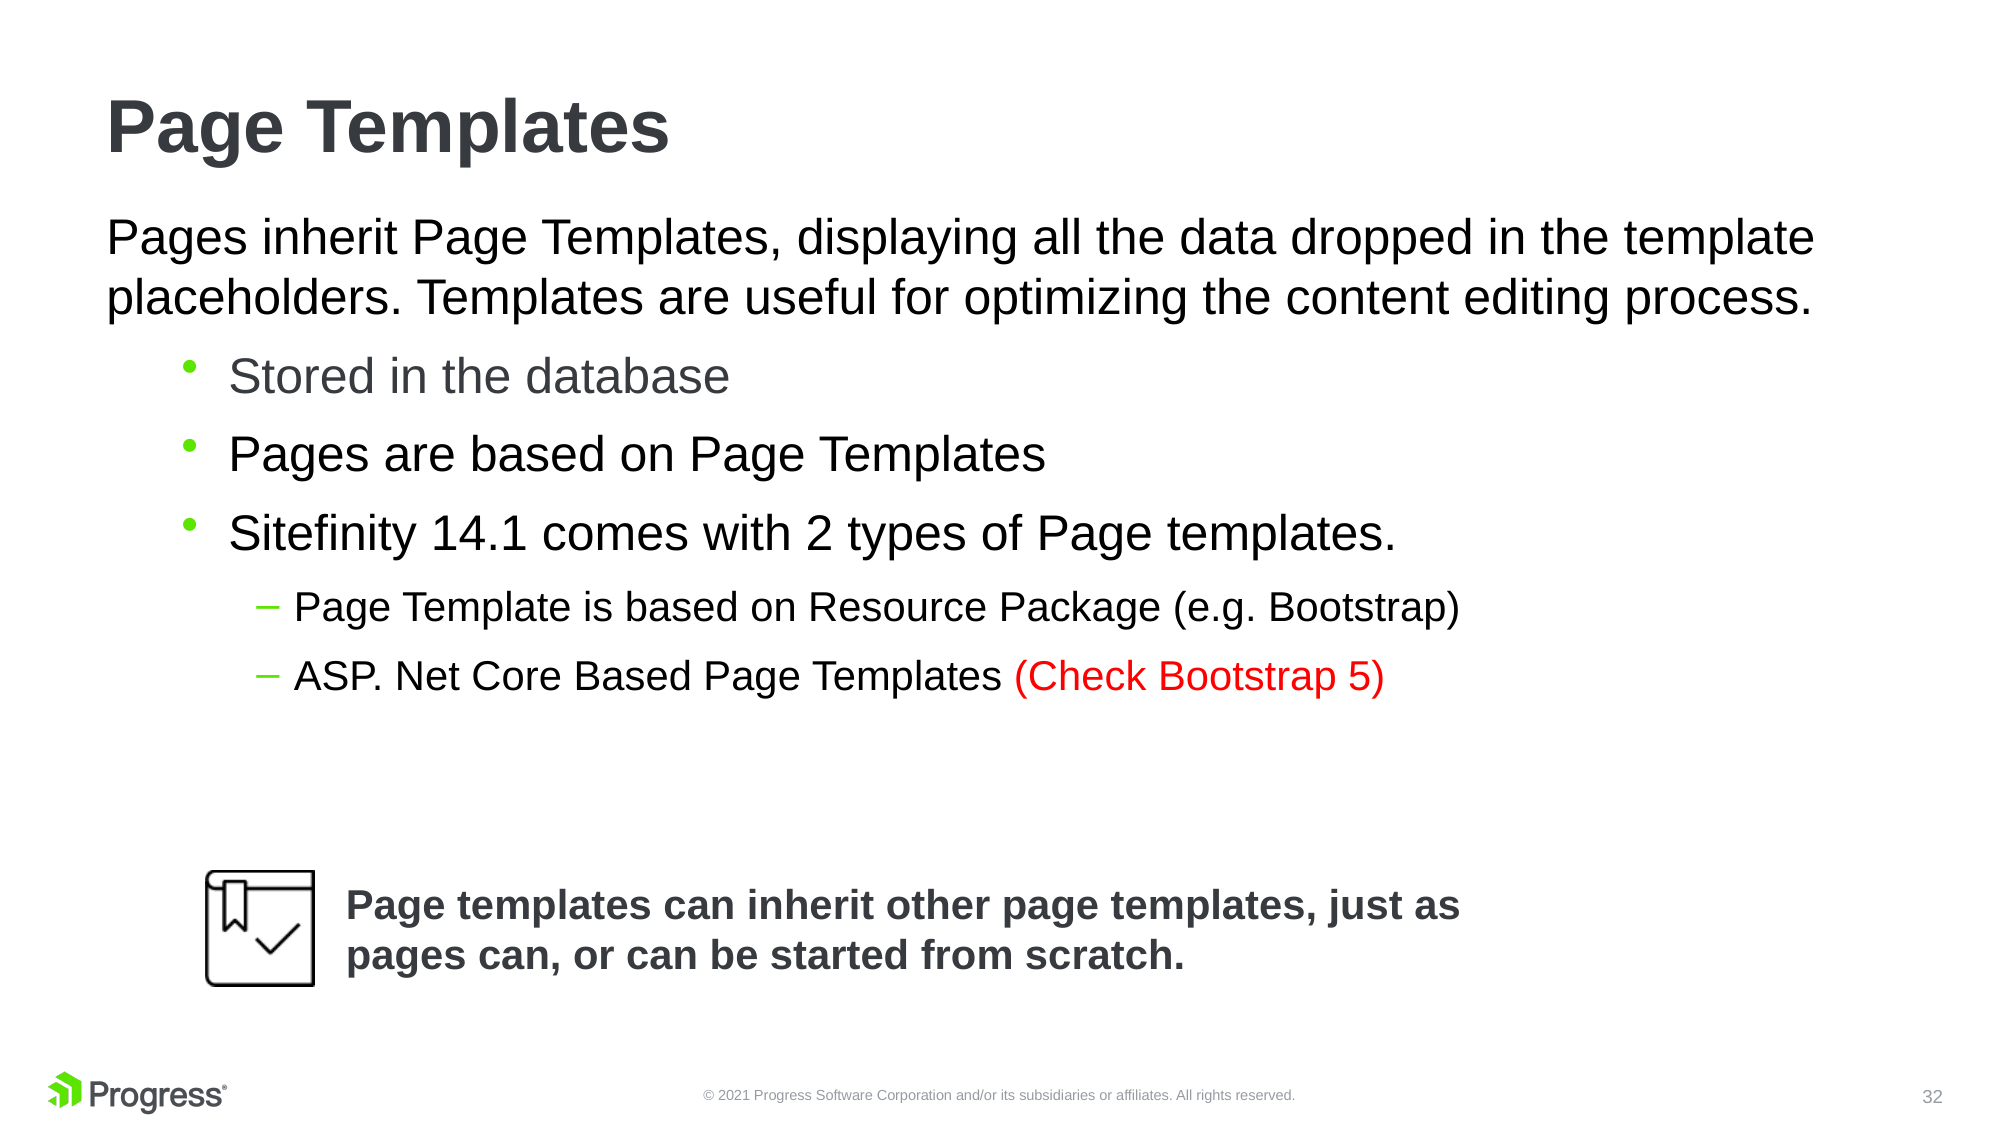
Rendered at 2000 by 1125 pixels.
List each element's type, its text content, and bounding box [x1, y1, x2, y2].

list Pages inherit Page Templates, displaying all the data dropped in the template placeholders. Templates are useful for optimizing the content editing process. Stored in the database Pages are based on Page Templates Sitefinity 14.1 comes with 2 types of Page templates. Page Template is based on Resource Package (e.g. Bootstrap) ASP. Net Core Based Page Templates (Check Bootstrap 5) [91, 196, 1888, 1046]
title Page Templates [91, 80, 1888, 177]
picture [205, 869, 315, 987]
text_box Page templates can inherit other page templates, just as pages can, or can be started from scratch. [330, 870, 1523, 985]
